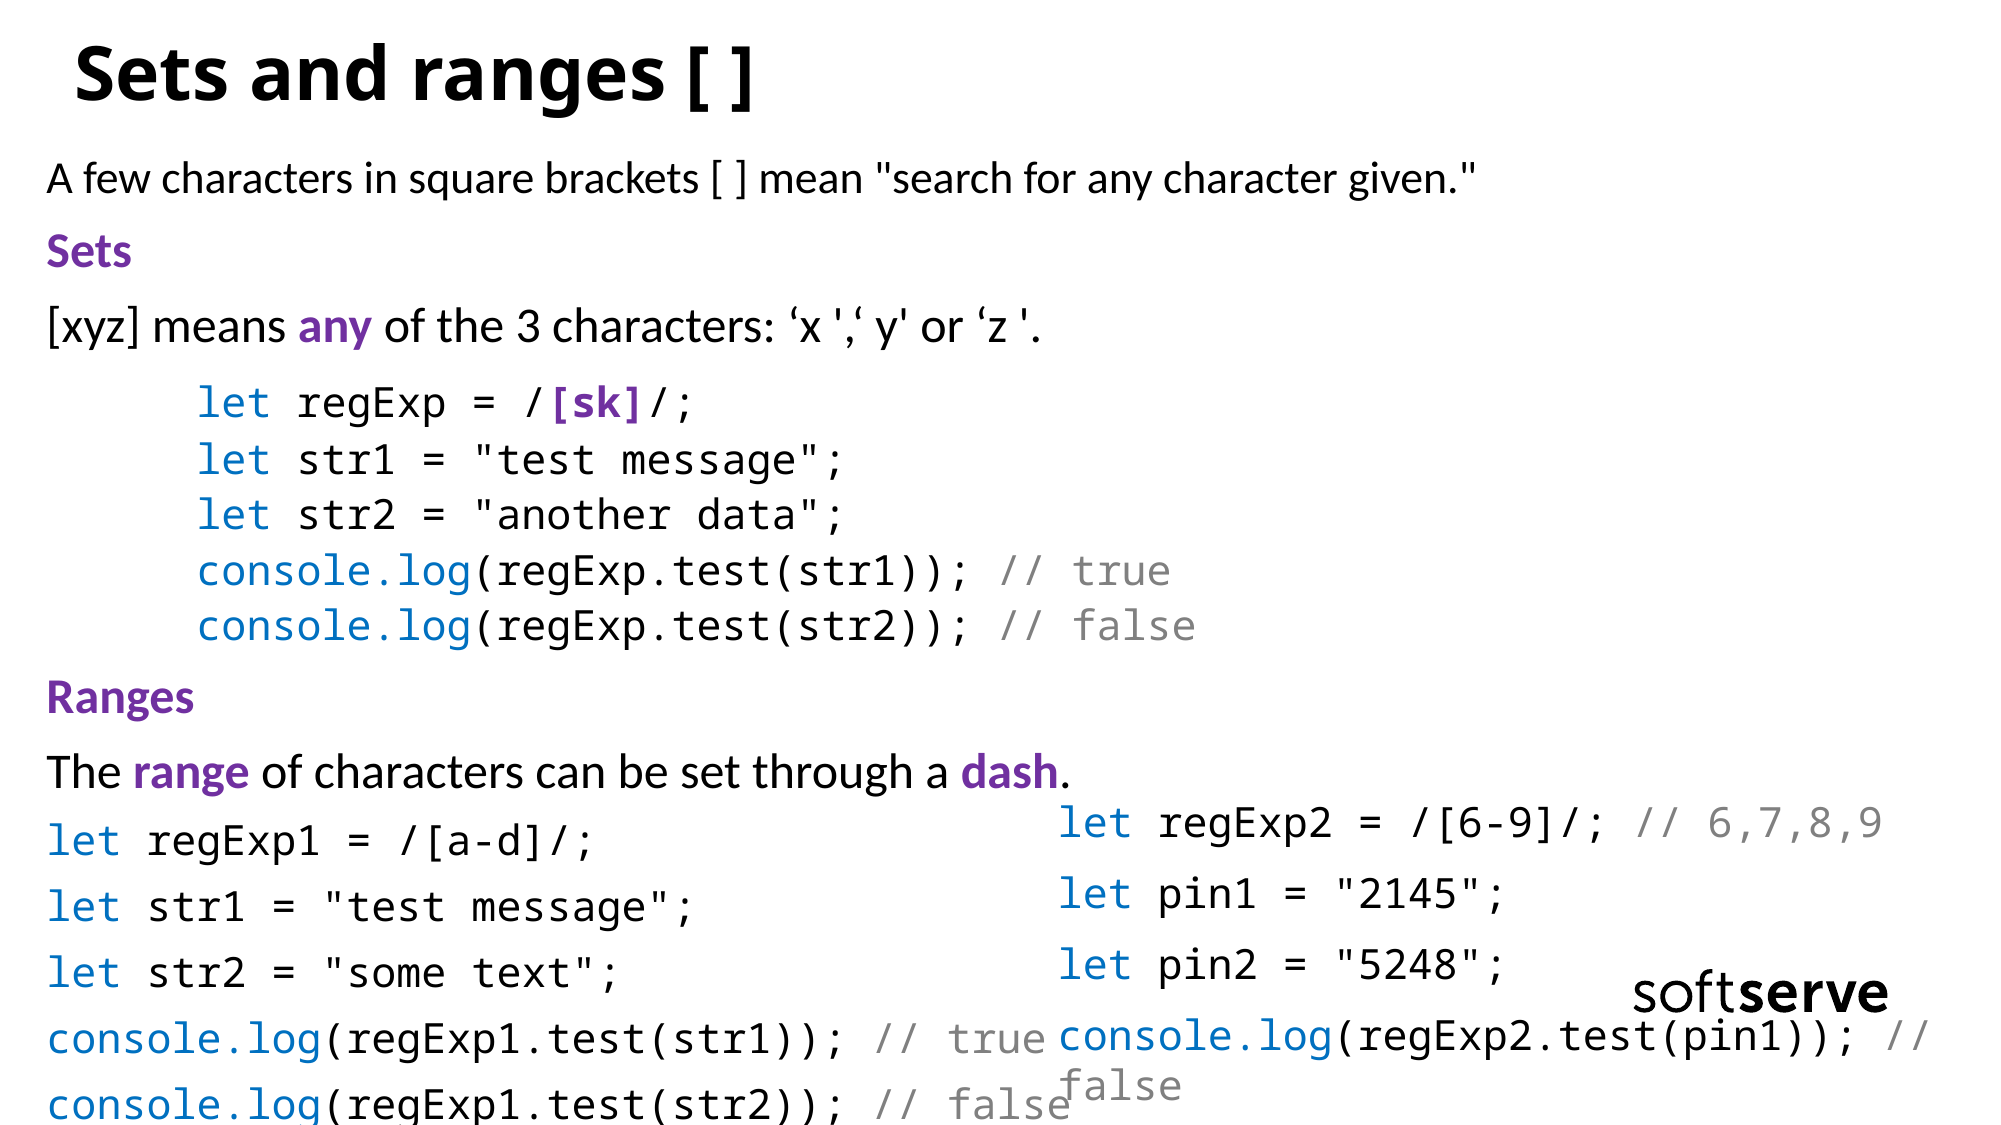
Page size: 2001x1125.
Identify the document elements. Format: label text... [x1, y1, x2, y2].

title Sets and ranges [ ] [59, 28, 1957, 115]
text_box let regExp2 = /[6-9]/; // 6,7,8,9 let pin1 = "2145"; let pin2 = "5248"; console.log(regExp2.test(pin1)); // false console.log(regExp2.test(pin2)); // true [1042, 788, 2000, 1125]
list A few characters in square brackets [ ] mean "search for any character given." Sets [xyz] means any of the 3 characters: ‘x ',‘ y' or ‘z '. let regExp = /[sk]/; let str1 = "test message"; let str2 = "another data"; console.log(regExp.test(str1)); // true console.log(regExp.test(str2)); // false Ranges The range of characters can be set through a dash. let regExp1 = /[a-d]/; let str1 = "test message"; let str2 = "some text"; console.log(regExp1.test(str1)); // true console.log(regExp1.test(str2)); // false [31, 146, 1918, 1071]
